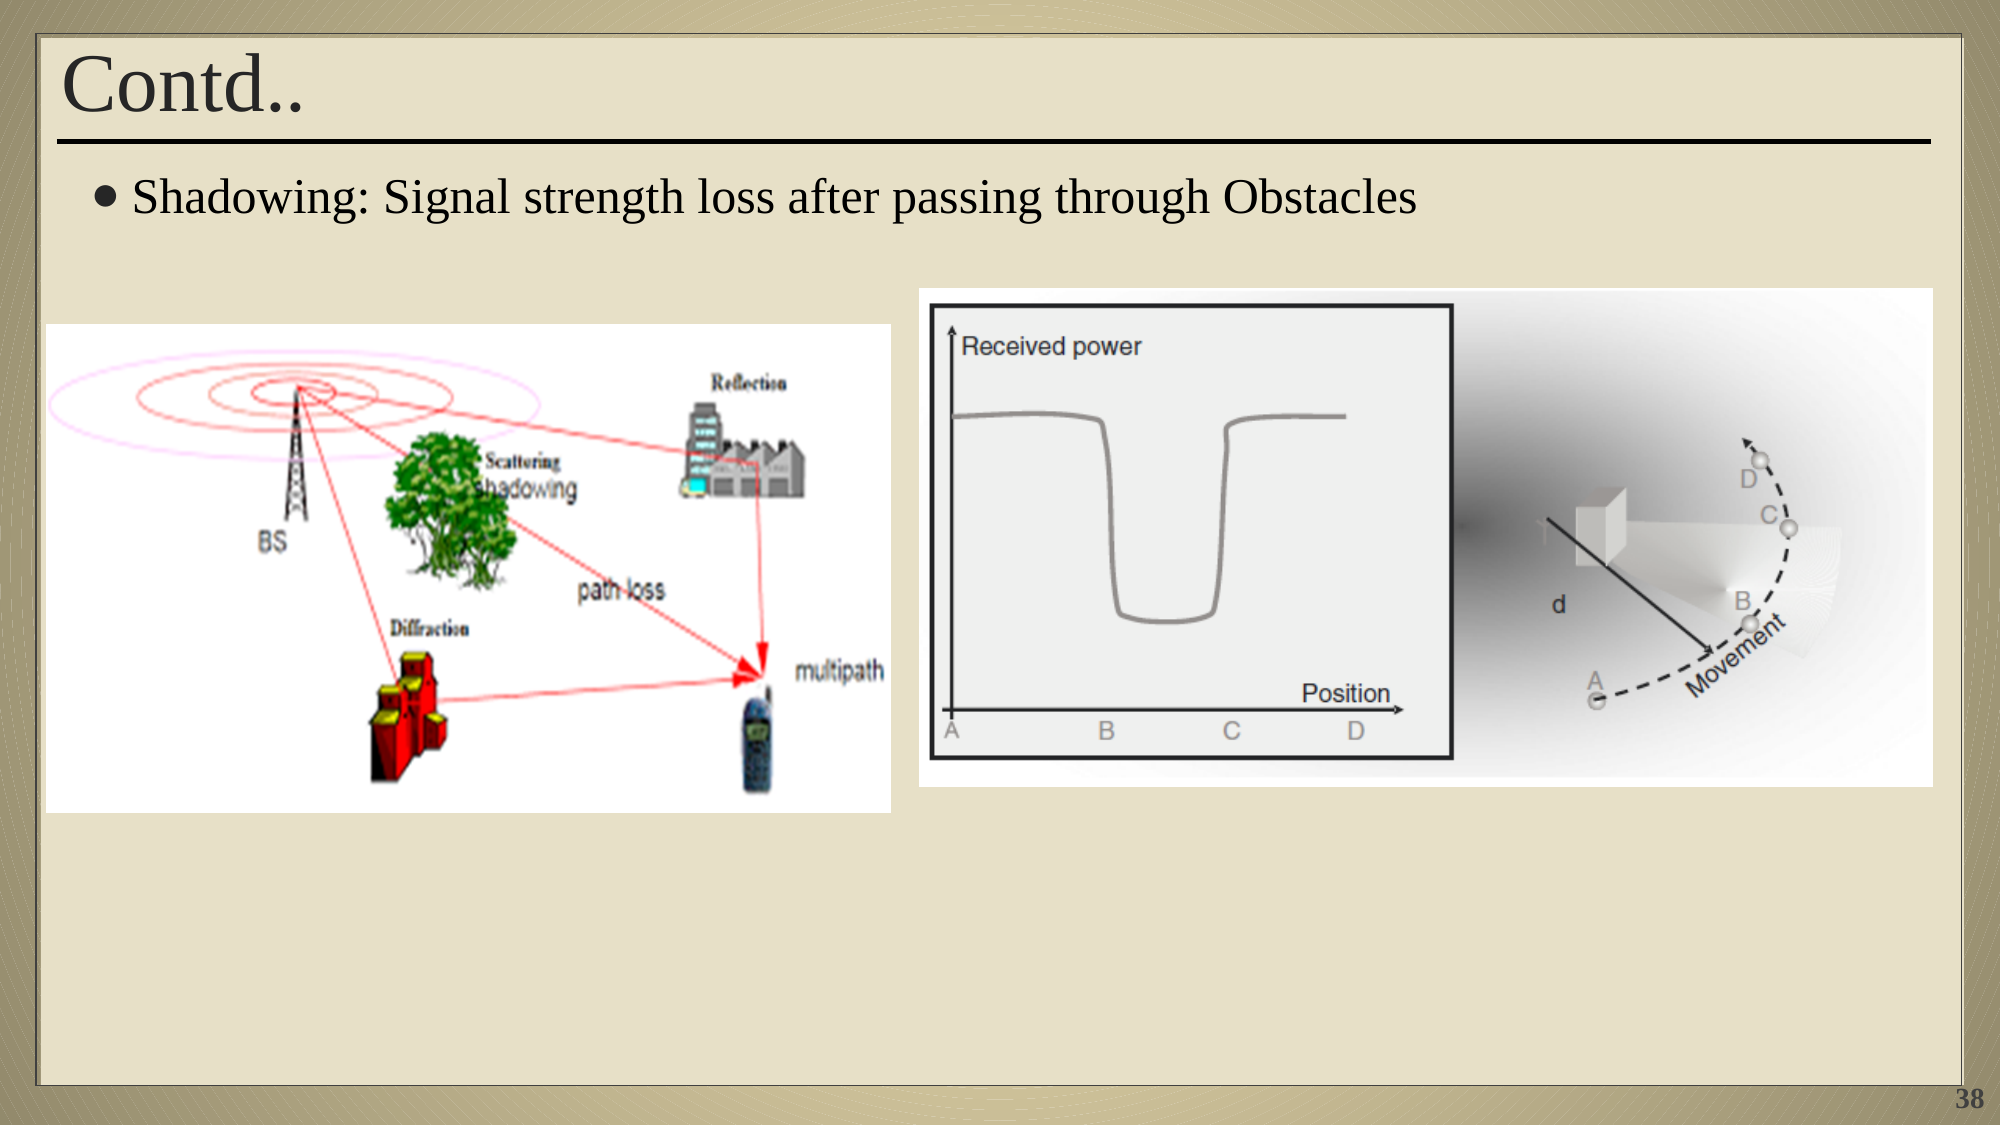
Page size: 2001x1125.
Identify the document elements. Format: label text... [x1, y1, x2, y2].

picture [46, 324, 891, 813]
picture [919, 288, 1933, 788]
list Shadowing: Signal strength loss after passing through Obstacles [75, 156, 2000, 1080]
slide_number 38 [1760, 1079, 2000, 1122]
title Contd.. [46, 36, 1921, 133]
